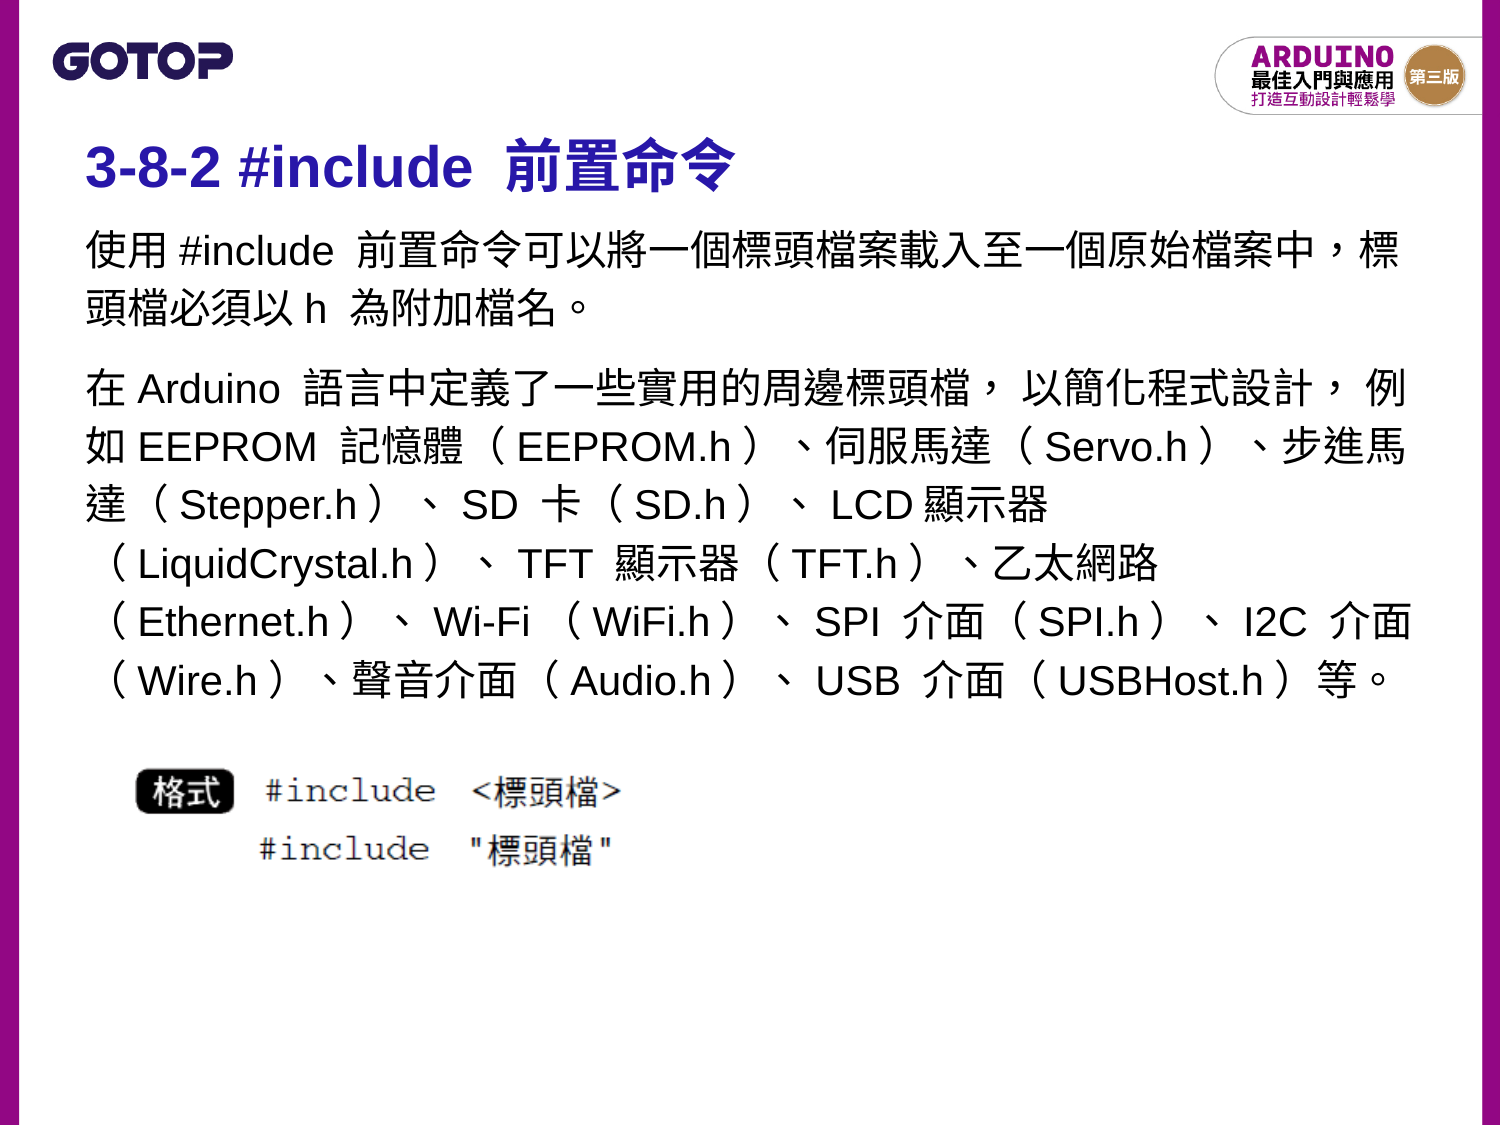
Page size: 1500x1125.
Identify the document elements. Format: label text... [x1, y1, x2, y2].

picture [0, 0, 1500, 1125]
list 3-8-2 #include 前置命令 使用#include 前置命令可以將一個標頭檔案載入至一個原始檔案中，標頭檔必須以h 為附加檔名。 在Arduino 語言中定義了一些實用的周邊標頭檔， 以簡化程式設計， 例如EEPROM 記憶體（EEPROM.h）、伺服馬達（Servo.h）、步進馬達（Stepper.h）、SD 卡（SD.h）、LCD顯示器（LiquidCrystal.h）、TFT 顯示器（TFT.h）、乙太網路（Ethernet.h）、Wi-Fi（WiFi.h）、SPI 介面（SPI.h）、I2C 介面（Wire.h）、聲音介面（Audio.h）、USB 介面（USBHost.h）等。 [70, 121, 1430, 1067]
